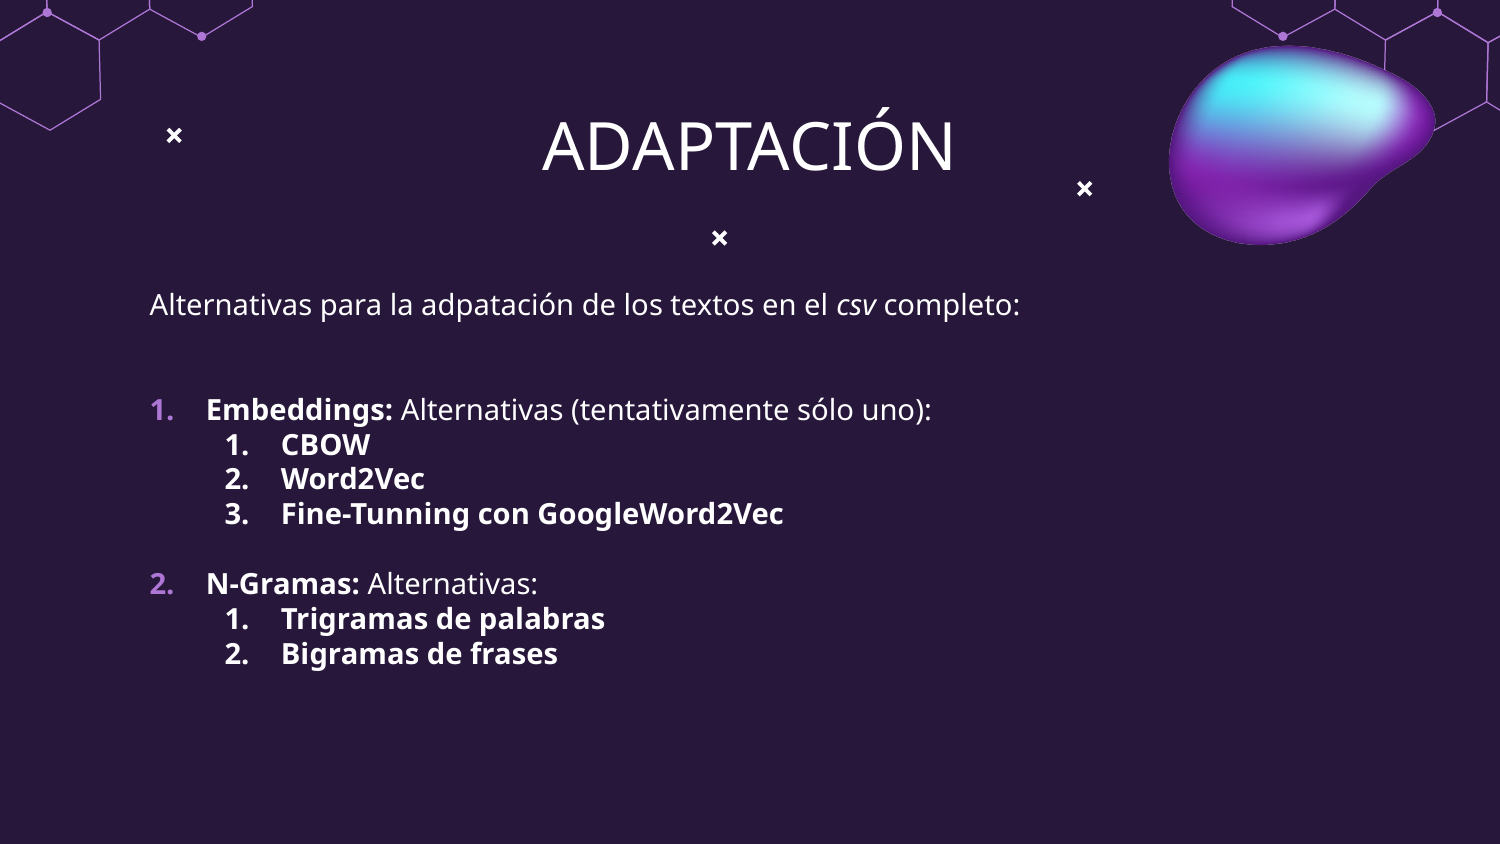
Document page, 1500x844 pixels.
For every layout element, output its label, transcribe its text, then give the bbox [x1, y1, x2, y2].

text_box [713, 231, 727, 245]
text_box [1078, 182, 1092, 196]
title ADAPTACIÓN [118, 88, 1164, 183]
subtitle Alternativas para la adpatación de los textos en el csv completo: Embeddings: Alternativas (tentativamente sólo uno): CBOW Word2Vec Fine-Tunning con GoogleWord2Vec N-Gramas: Alternativas: Trigramas de palabras Bigramas de frases [111, 270, 1389, 731]
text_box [167, 128, 181, 142]
picture [1138, 0, 1456, 302]
